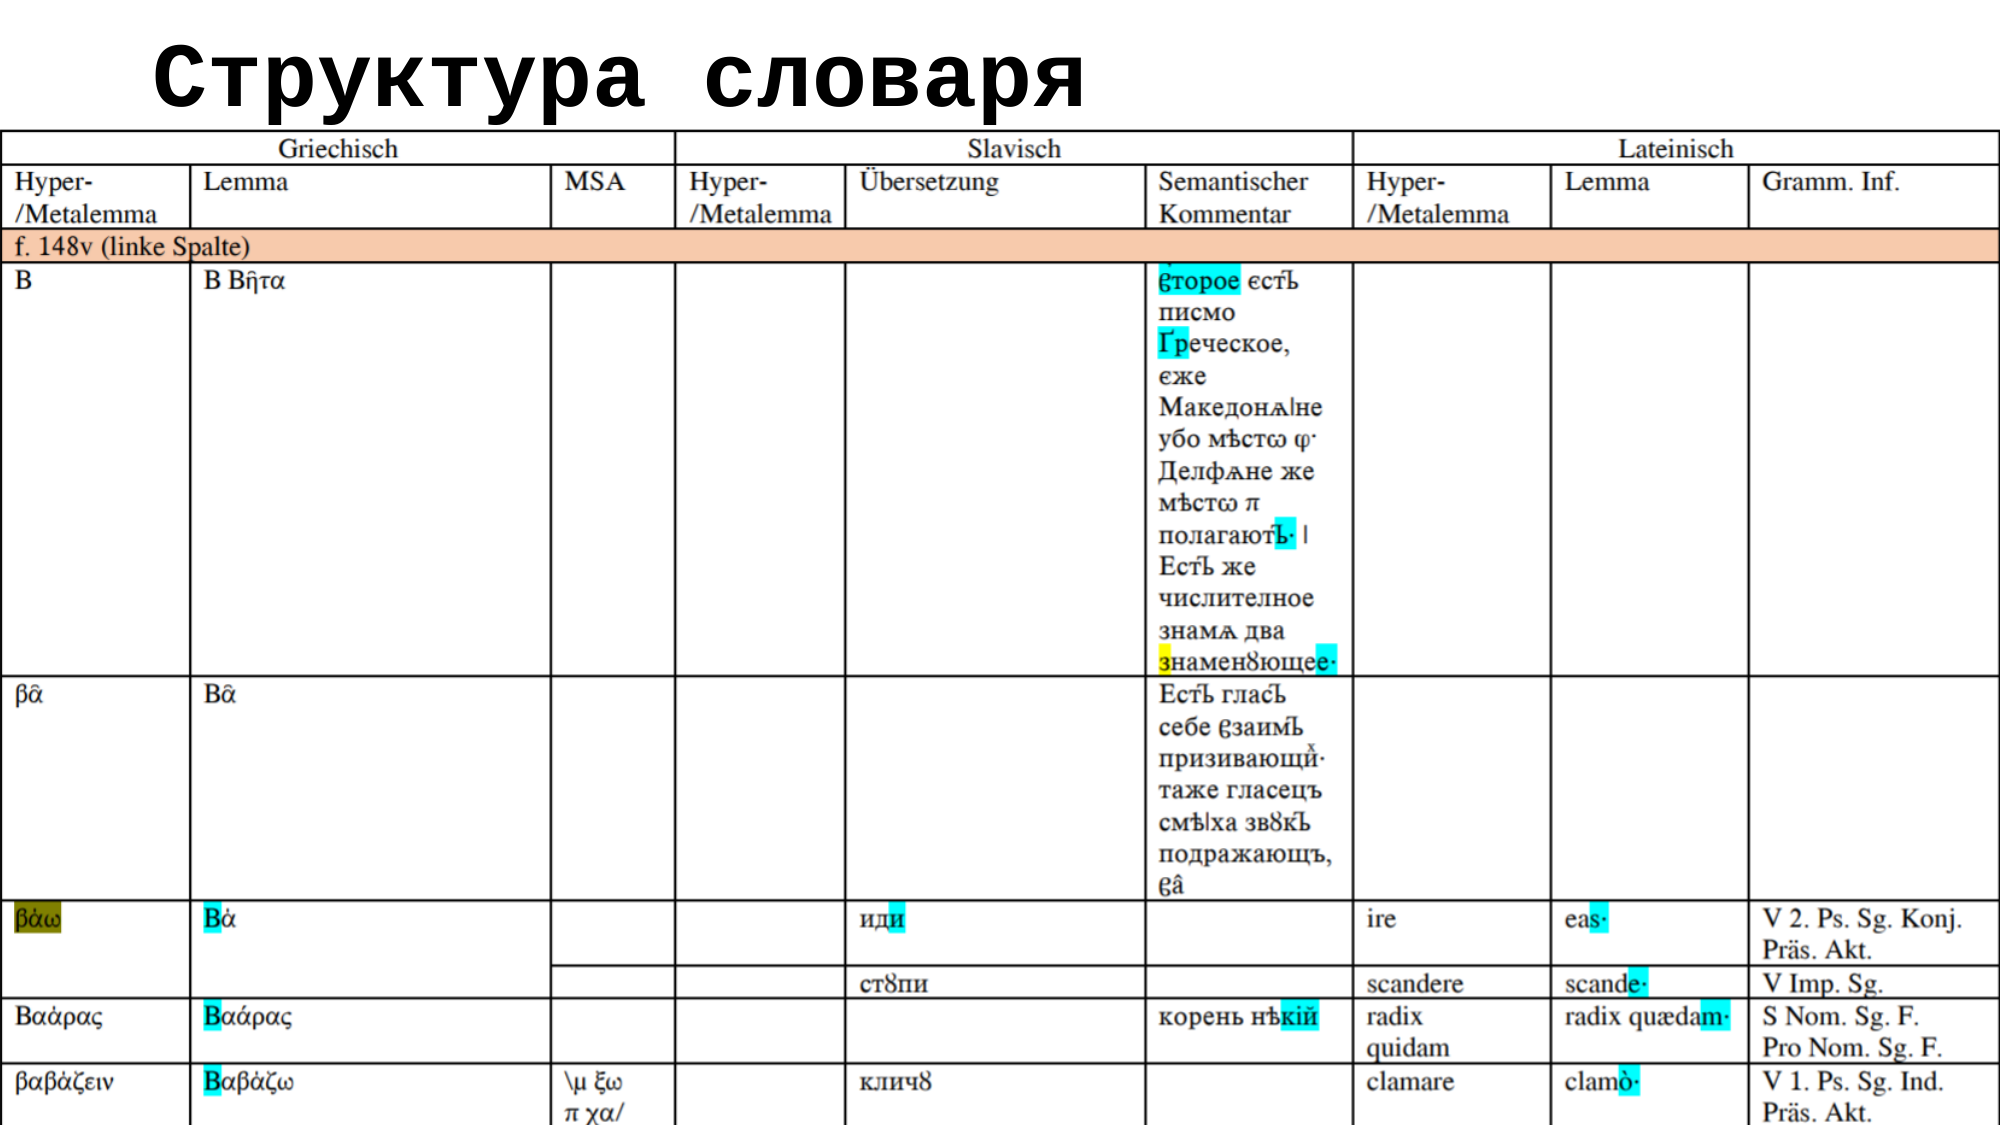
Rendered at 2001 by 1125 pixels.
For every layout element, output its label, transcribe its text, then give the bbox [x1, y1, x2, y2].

title Структура словаря [137, 0, 1863, 126]
picture [0, 126, 2000, 1125]
